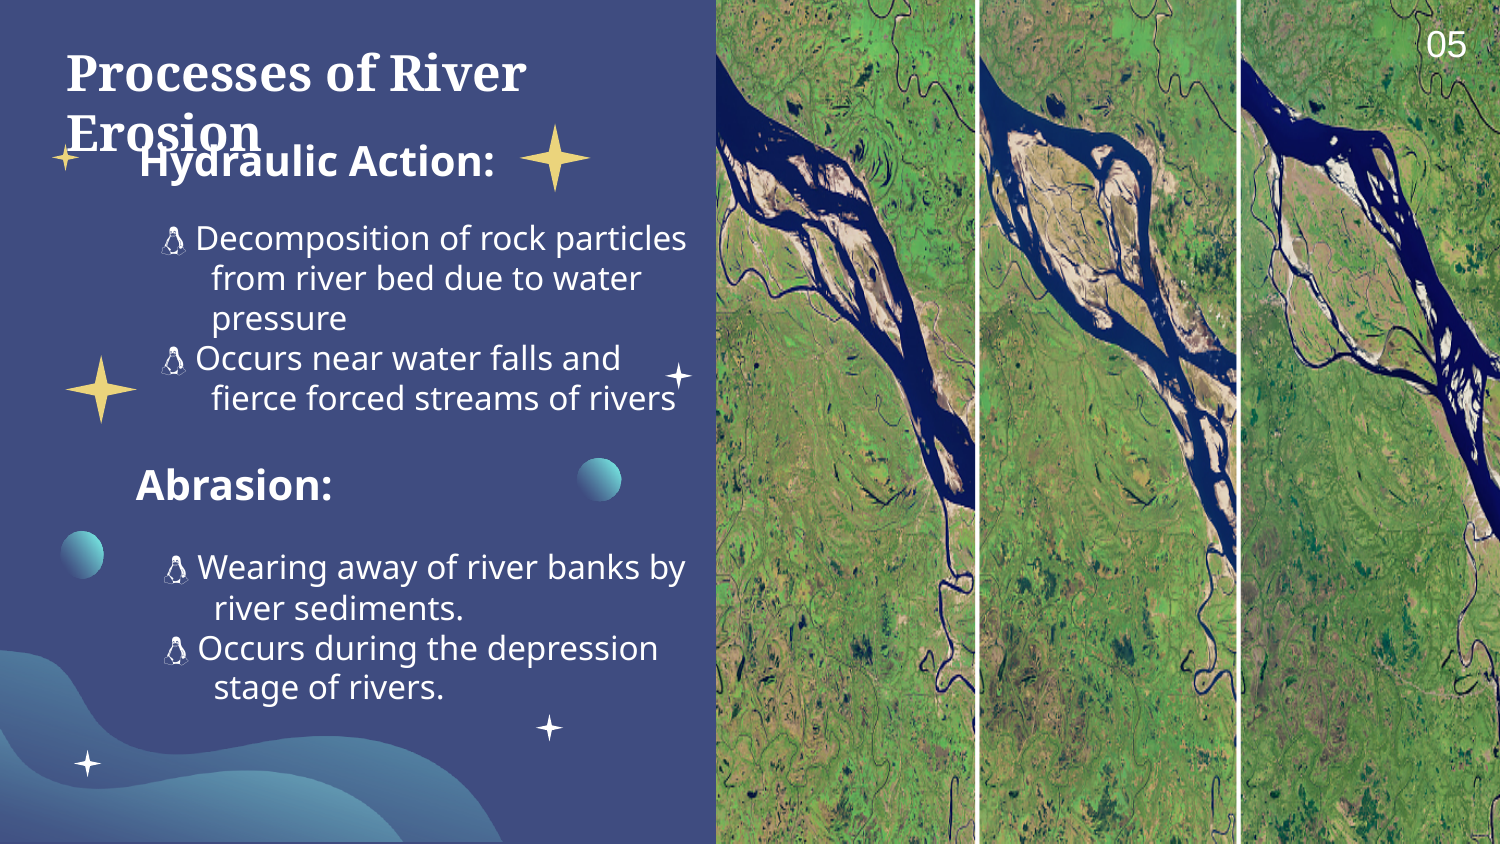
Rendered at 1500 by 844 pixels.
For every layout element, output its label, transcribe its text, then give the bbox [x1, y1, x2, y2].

subtitle Hydraulic Action: [123, 127, 567, 245]
subtitle Abrasion: [120, 451, 431, 531]
subtitle  Wearing away of river banks by river sediments.  Occurs during the depression stage of rivers. [123, 531, 710, 736]
subtitle  Decomposition of rock particles from river bed due to water pressure  Occurs near water falls and fierce forced streams of rivers [121, 202, 710, 443]
picture [715, 0, 1500, 844]
text_box [535, 714, 564, 742]
text_box [519, 123, 591, 193]
text_box [665, 362, 693, 390]
picture [39, 506, 124, 602]
title Processes of River Erosion [51, 26, 710, 121]
picture [554, 435, 642, 523]
picture [0, 620, 515, 842]
text_box [51, 143, 80, 172]
text_box [65, 355, 137, 424]
